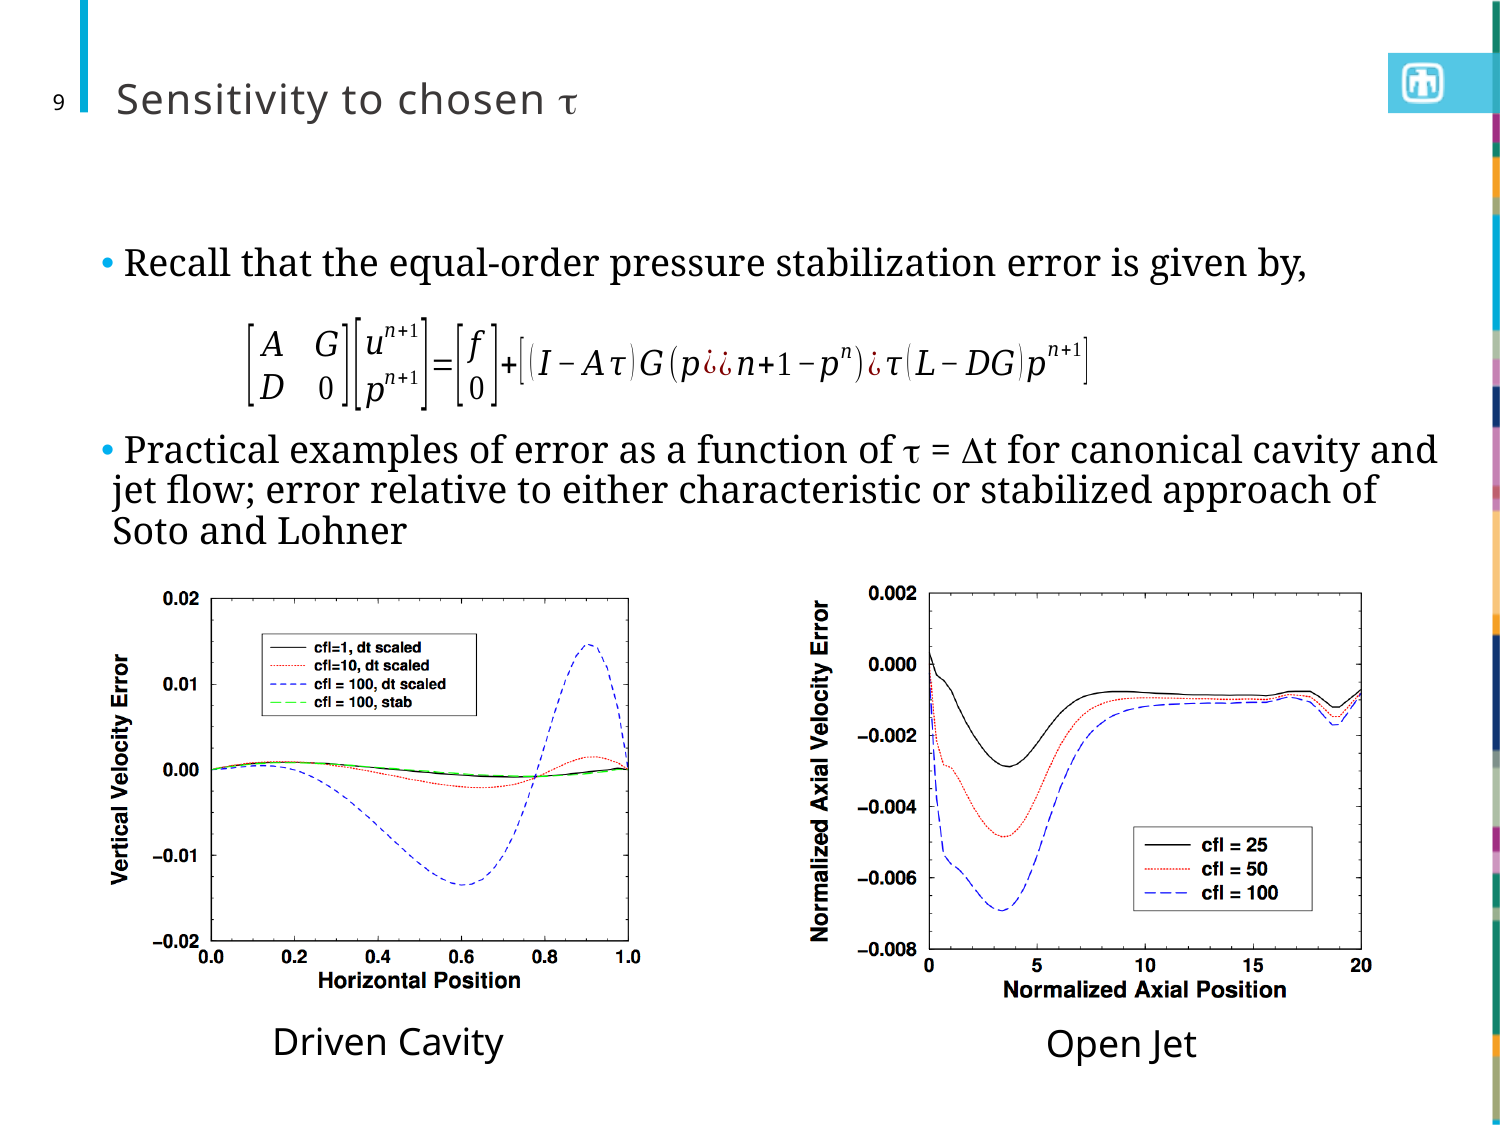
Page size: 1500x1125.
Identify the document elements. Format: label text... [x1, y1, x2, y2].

slide_number 9 [7, 73, 80, 133]
text_box Driven Cavity [257, 1025, 520, 1071]
picture [1493, 1, 1500, 215]
picture [776, 553, 1403, 1018]
title Sensitivity to chosen t [101, 36, 1339, 131]
picture [1401, 62, 1445, 104]
list Recall that the equal-order pressure stabilization error is given by, Practical examples of error as a function of t = Dt for canonical cavity and jet flow; error relative to either characteristic or stabilized approach of Soto and Lohner [101, 236, 1449, 1125]
picture [1493, 330, 1499, 1120]
text_box Open Jet [1031, 1026, 1213, 1073]
picture [55, 560, 709, 1018]
